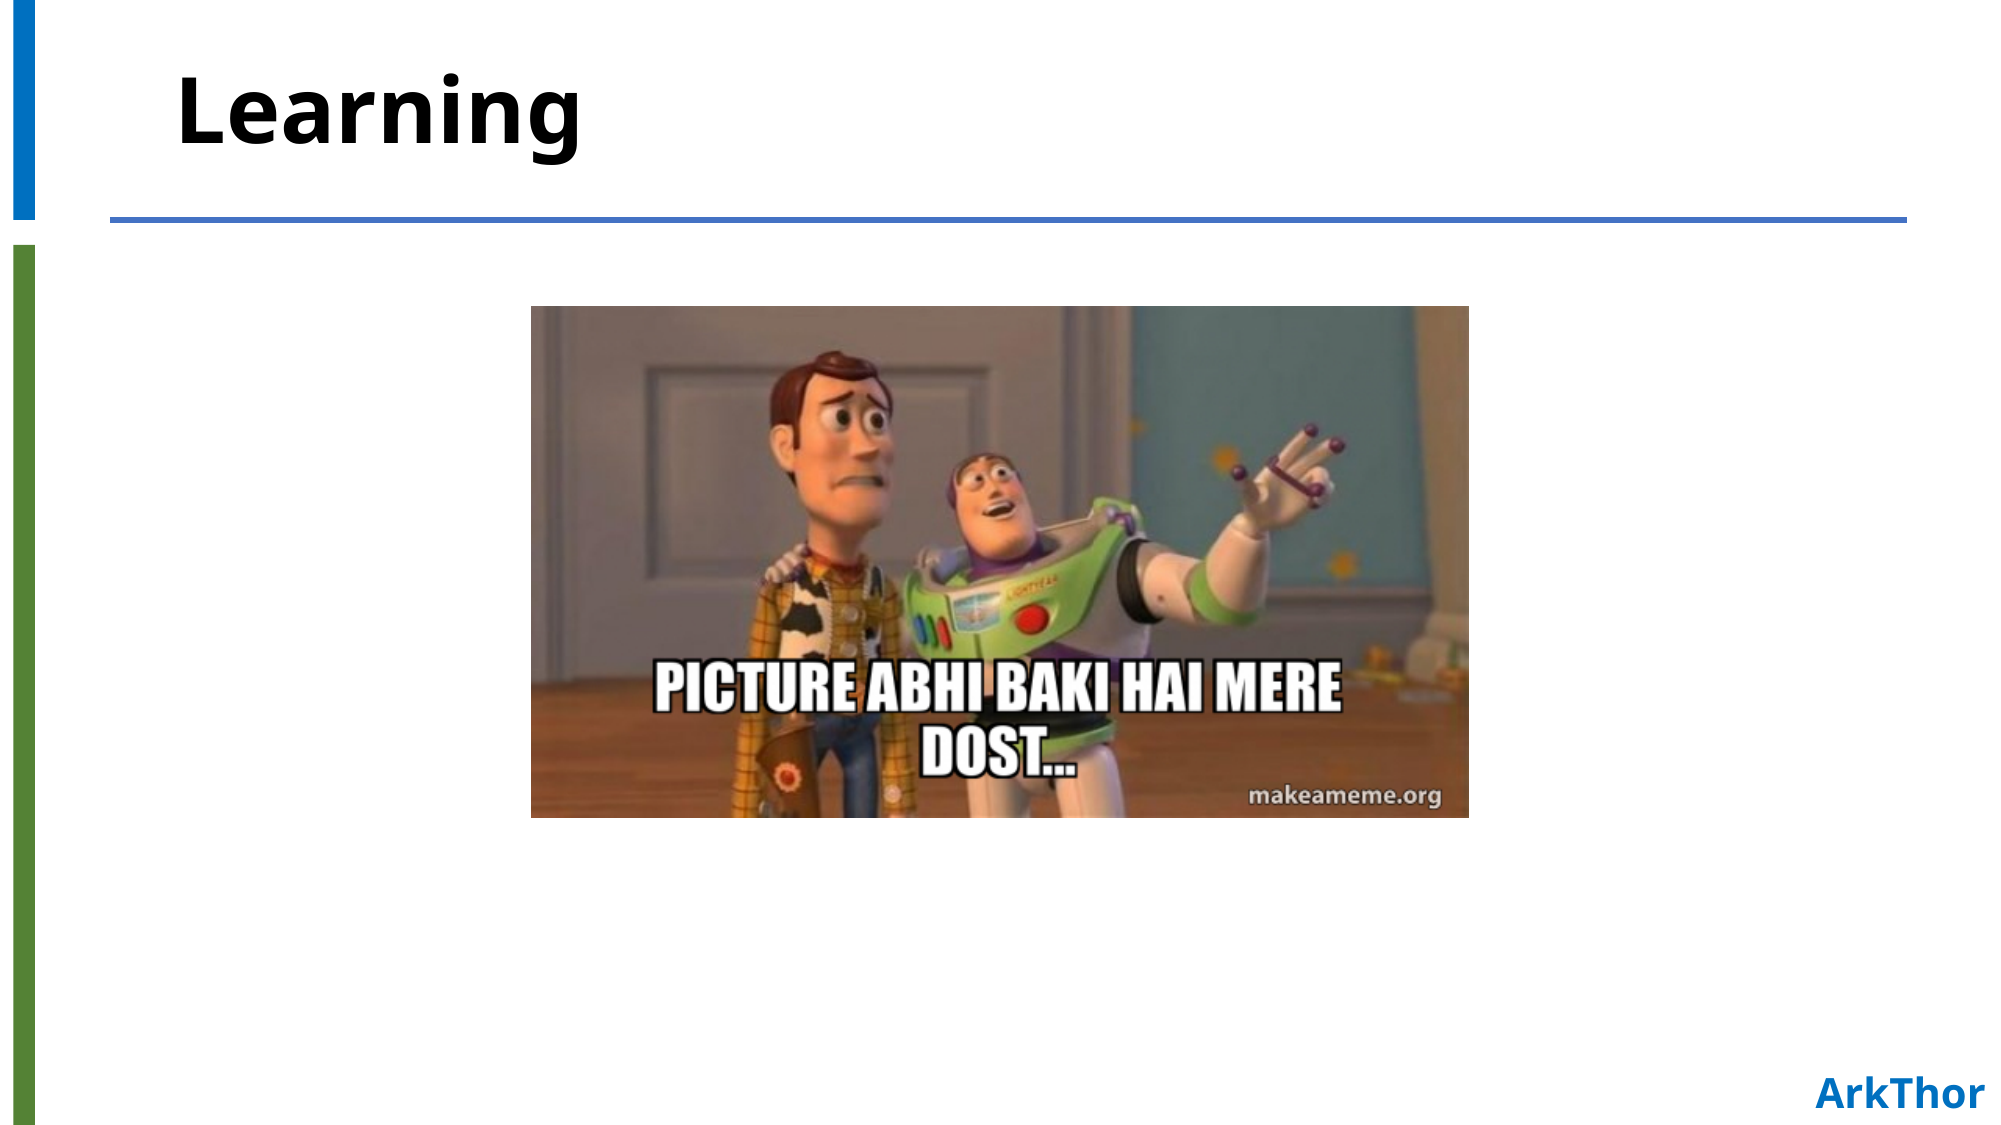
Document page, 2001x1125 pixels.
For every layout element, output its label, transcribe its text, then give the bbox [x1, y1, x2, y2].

text_box [12, 244, 36, 1125]
text_box ArkThor [1800, 1059, 2000, 1125]
text_box [12, 0, 36, 221]
title Learning [135, 21, 1861, 207]
picture [531, 306, 1469, 818]
